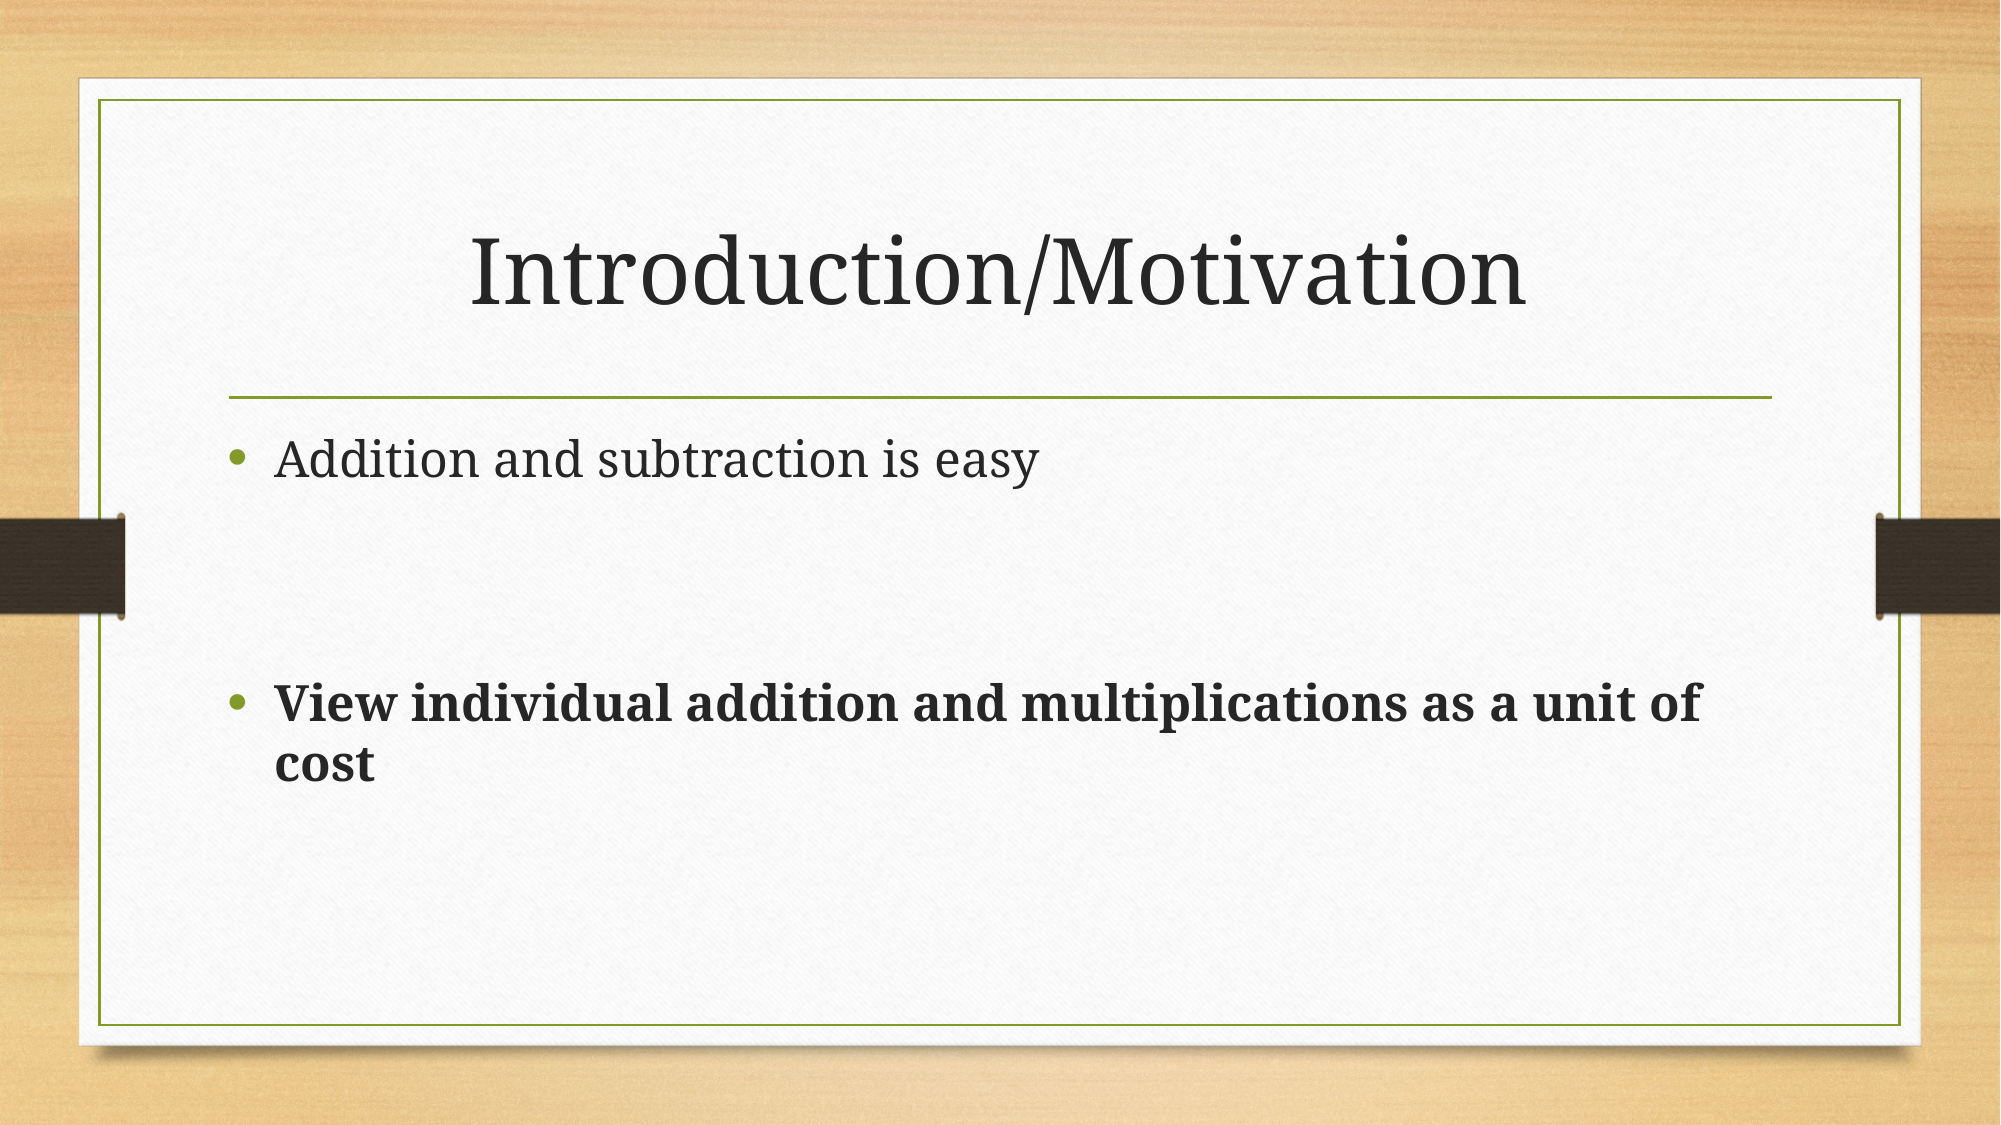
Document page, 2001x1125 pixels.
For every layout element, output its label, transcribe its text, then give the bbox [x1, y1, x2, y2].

picture [0, 0, 2001, 1125]
title Introduction/Motivation [212, 161, 1788, 375]
